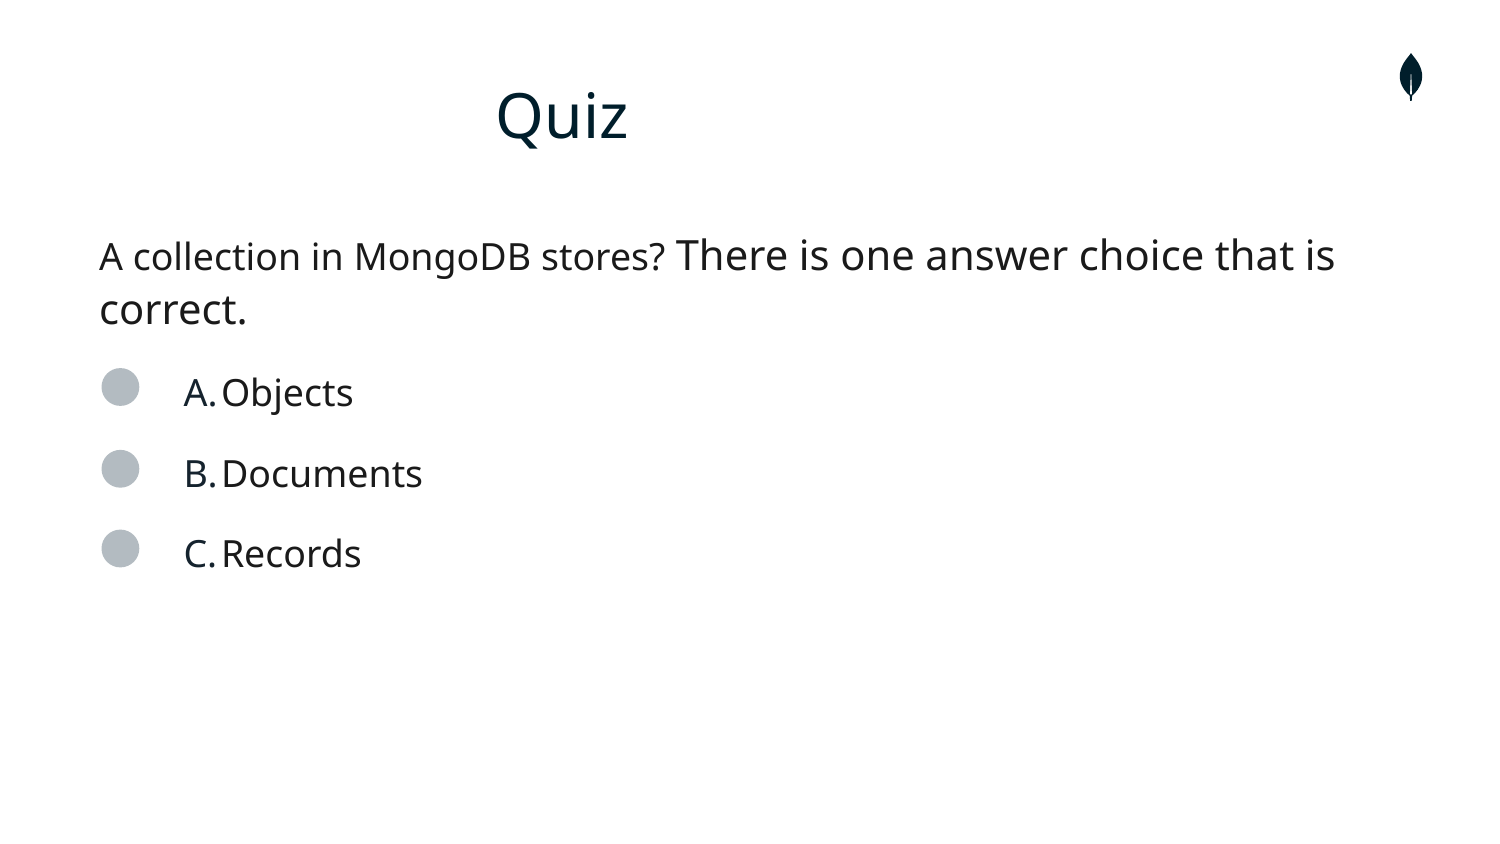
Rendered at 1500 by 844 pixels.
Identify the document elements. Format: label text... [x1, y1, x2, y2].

title Quiz [130, 75, 995, 133]
text_box [101, 529, 140, 568]
text_box [101, 368, 140, 406]
text_box [101, 449, 140, 488]
text_box A collection in MongoDB stores? There is one answer choice that is correct. Objects Documents Records [93, 217, 1376, 705]
